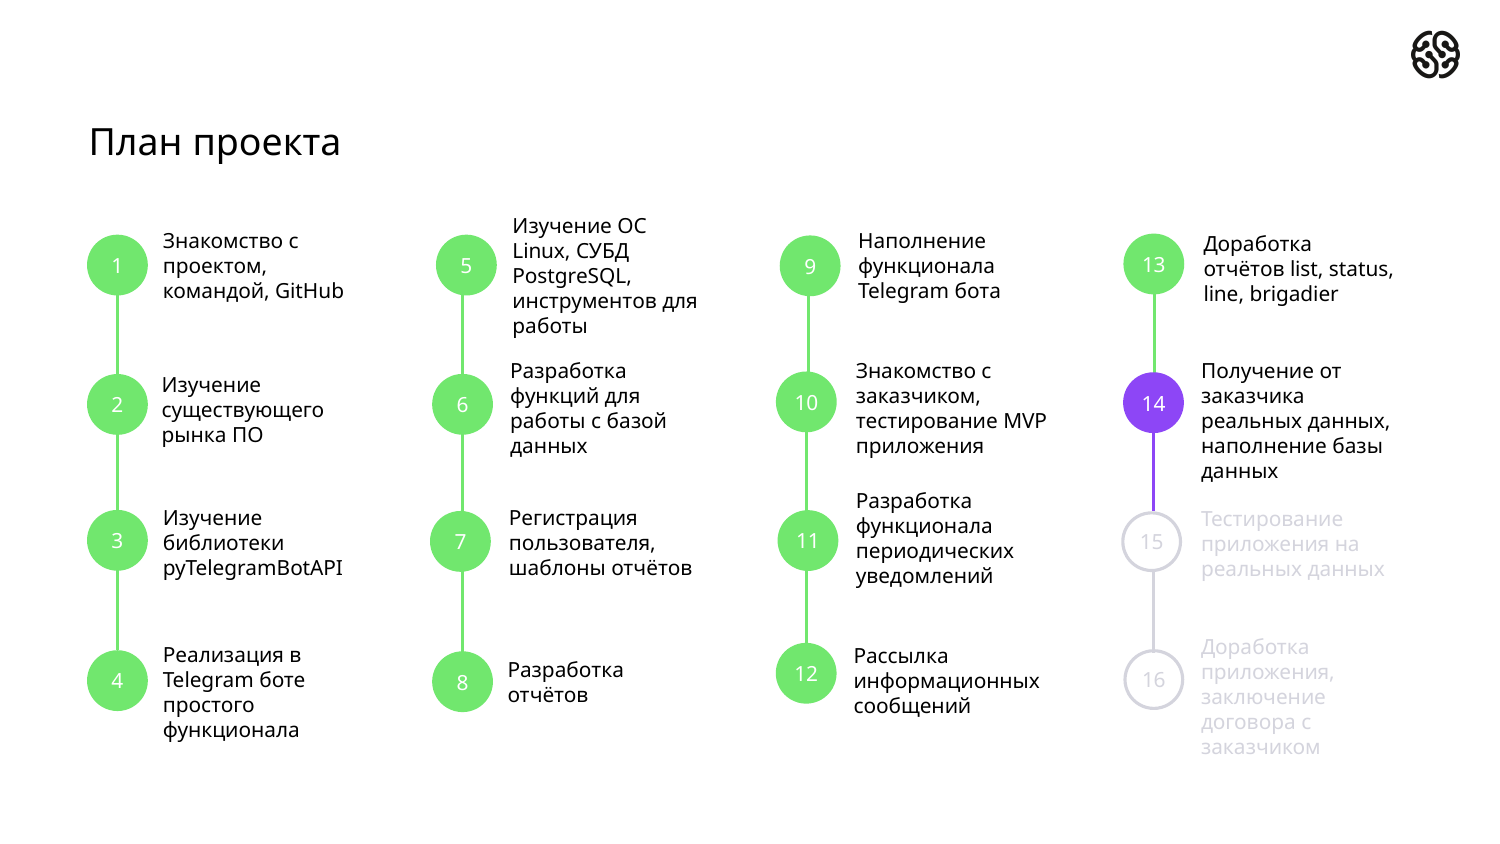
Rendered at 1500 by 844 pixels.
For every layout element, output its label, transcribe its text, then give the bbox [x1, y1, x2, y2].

text_box 9 [781, 236, 839, 295]
picture [1411, 30, 1460, 79]
subtitle Разработка отчётов [507, 641, 717, 698]
subtitle Тестирование приложения на реальных данных [1201, 491, 1411, 547]
subtitle Доработка отчётов list, status, line, brigadier [1203, 215, 1414, 271]
text_box 8 [433, 653, 492, 711]
text_box 4 [88, 651, 147, 710]
subtitle Знакомство с проектом, командой, GitHub [162, 212, 373, 268]
subtitle Наполнение функционала Telegram бота [858, 213, 1068, 269]
text_box 16 [1125, 650, 1183, 709]
subtitle Регистрация пользователя, шаблоны отчётов [509, 489, 719, 546]
text_box 1 [88, 236, 147, 294]
subtitle Изучение существующего рынка ПО [161, 357, 372, 413]
text_box 10 [777, 373, 836, 431]
text_box Получение от заказчика реальных данных, наполнение базы данных [1201, 342, 1411, 399]
text_box 7 [431, 512, 490, 571]
text_box 3 [88, 511, 147, 570]
subtitle Разработка функционала периодических уведомлений [855, 472, 1066, 528]
subtitle Доработка приложения, заключение договора с заказчиком [1201, 619, 1411, 675]
text_box 2 [88, 375, 147, 434]
text_box 15 [1122, 513, 1181, 571]
subtitle Разработка функций для работы с базой данных [510, 342, 720, 399]
text_box 6 [433, 375, 492, 434]
text_box 14 [1124, 374, 1183, 432]
text_box 5 [437, 236, 496, 294]
subtitle Реализация в Telegram боте простого функционала [162, 626, 373, 682]
subtitle Знакомство с заказчиком, тестирование MVP приложения [855, 342, 1066, 399]
text_box 13 [1125, 235, 1183, 293]
text_box 11 [779, 511, 837, 570]
title План проекта [88, 118, 1412, 171]
subtitle Изучение ОС Linux, СУБД PostgreSQL, инструментов для работы [512, 198, 723, 254]
text_box Изучение библиотеки pyTelegramBotAPI [162, 489, 373, 546]
subtitle Рассылка информационных сообщений [853, 627, 1064, 684]
text_box 12 [777, 644, 836, 703]
